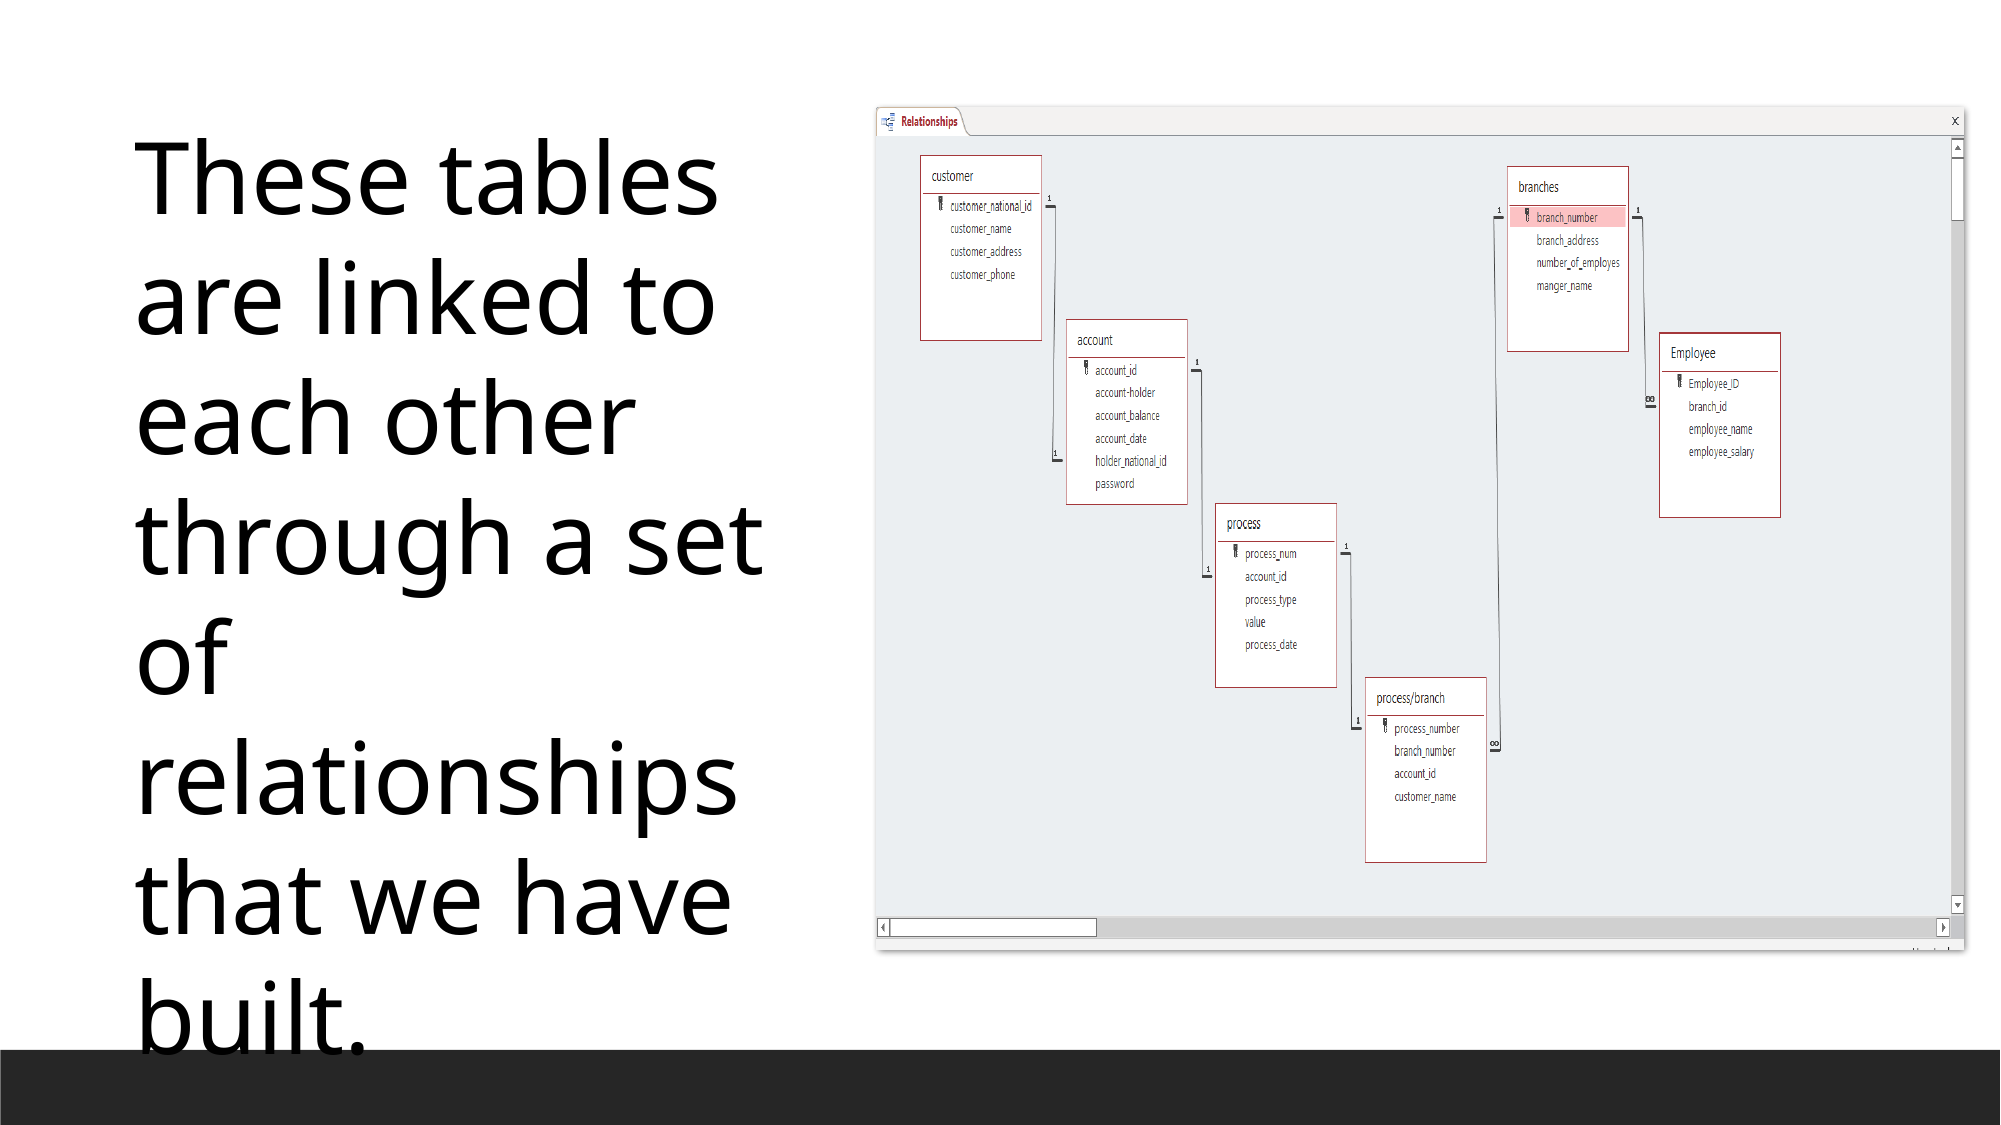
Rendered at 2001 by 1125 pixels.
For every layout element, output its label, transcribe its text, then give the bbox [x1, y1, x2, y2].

text_box These tables are linked to each other through a set of relationships that we have built. [119, 107, 847, 1082]
picture [876, 106, 1965, 950]
